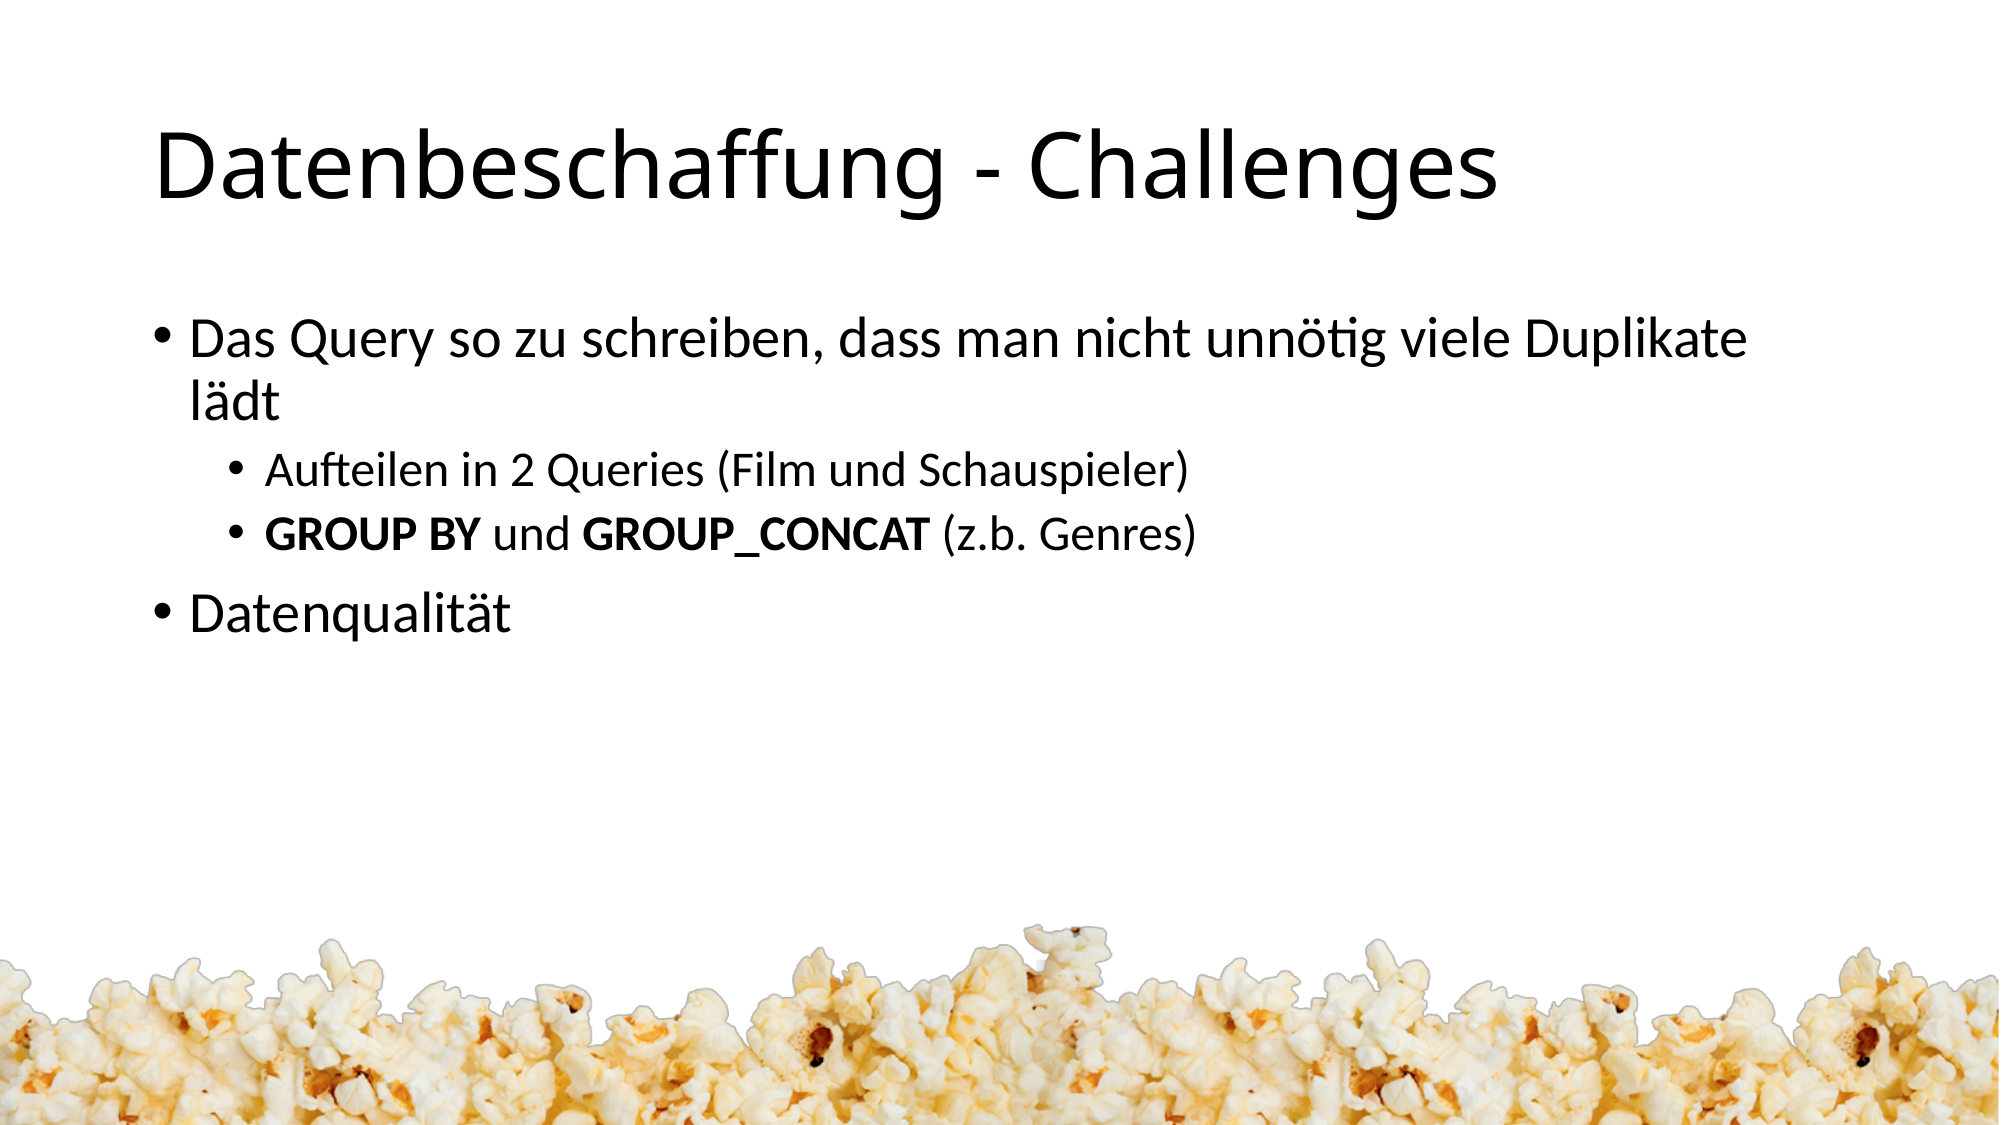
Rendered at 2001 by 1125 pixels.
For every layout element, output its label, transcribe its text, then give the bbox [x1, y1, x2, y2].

list Das Query so zu schreiben, dass man nicht unnötig viele Duplikate lädt Aufteilen in 2 Queries (Film und Schauspieler) GROUP BY und GROUP_CONCAT (z.b. Genres) Datenqualität [137, 299, 1863, 1014]
picture [0, 907, 1999, 1125]
title Datenbeschaffung - Challenges [137, 59, 1863, 278]
